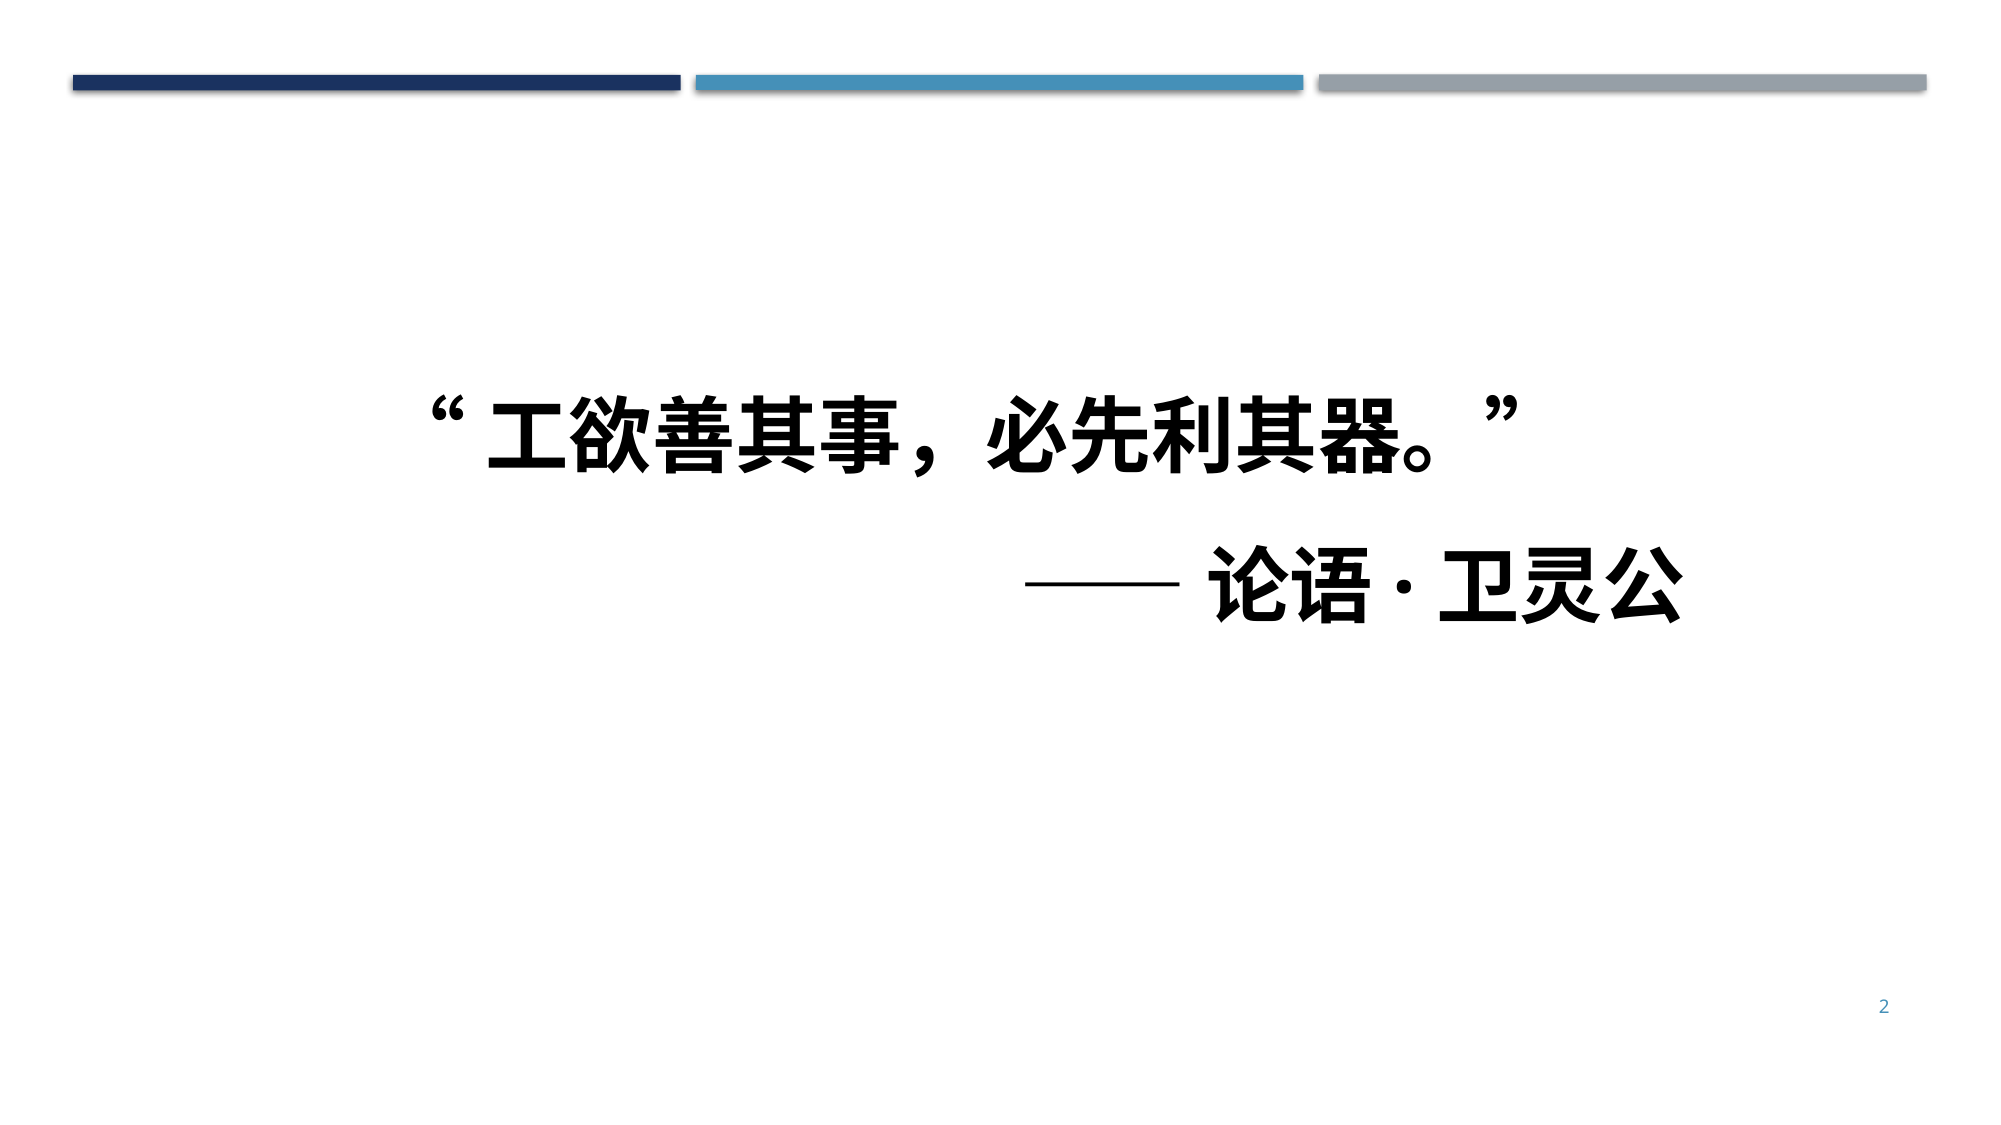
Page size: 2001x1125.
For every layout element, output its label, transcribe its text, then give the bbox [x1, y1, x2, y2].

slide_number 2 [1732, 977, 1905, 1037]
text_box “工欲善其事，必先利其器。” ——论语·卫灵公 [367, 325, 1701, 641]
